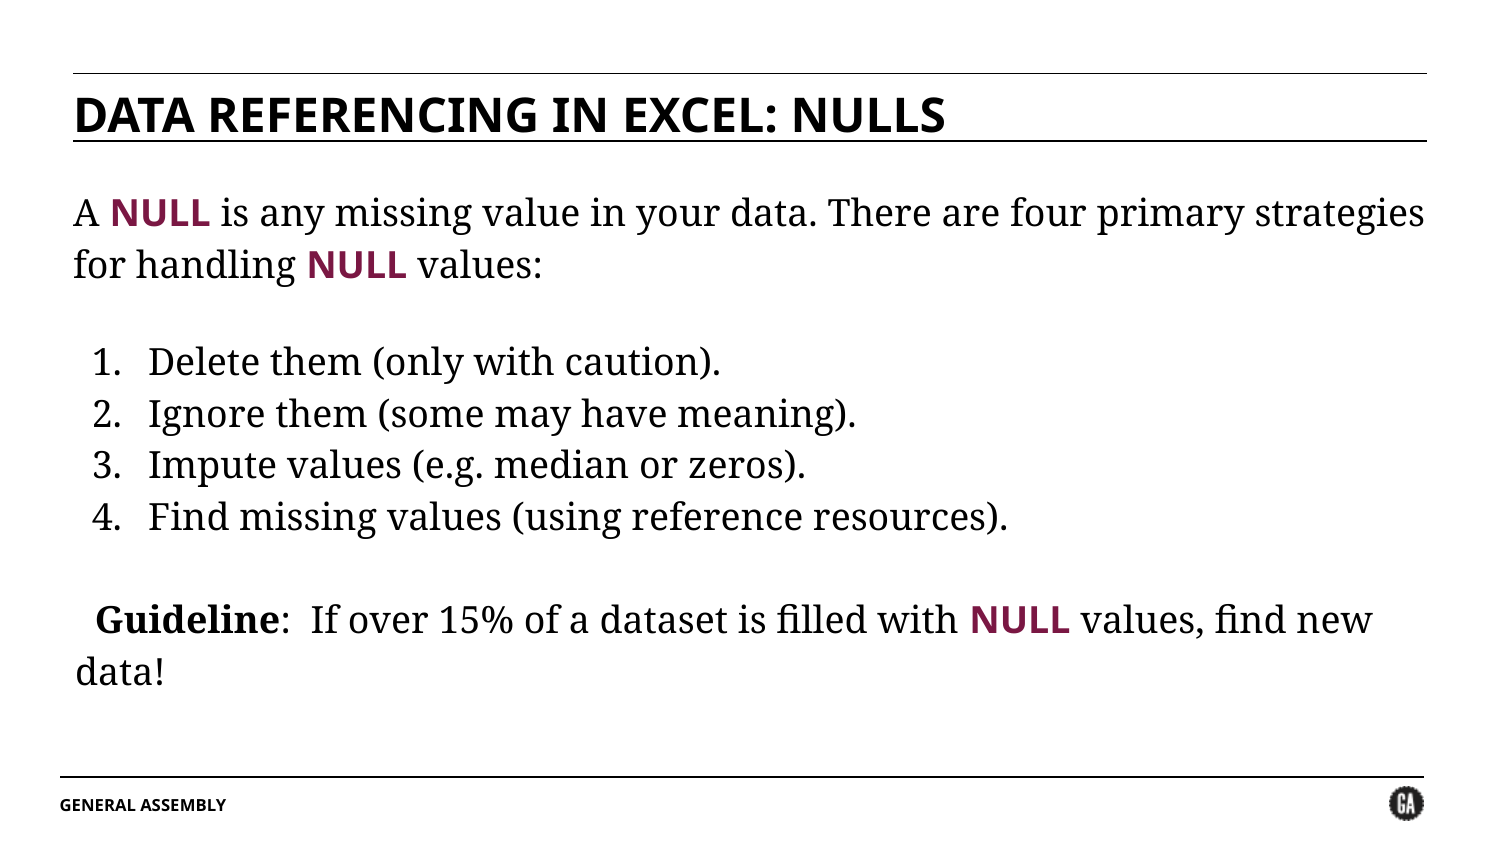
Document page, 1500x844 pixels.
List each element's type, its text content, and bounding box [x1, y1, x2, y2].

picture [1389, 786, 1424, 821]
text_box DATA REFERENCING IN EXCEL: NULLS [73, 85, 964, 135]
list A NULL is any missing value in your data. There are four primary strategies for handling NULL values: Delete them (only with caution). Ignore them (some may have meaning). Impute values (e.g. median or zeros). Find missing values (using reference resources). Guideline: If over 15% of a dataset is filled with NULL values, find new data! [73, 182, 1427, 623]
